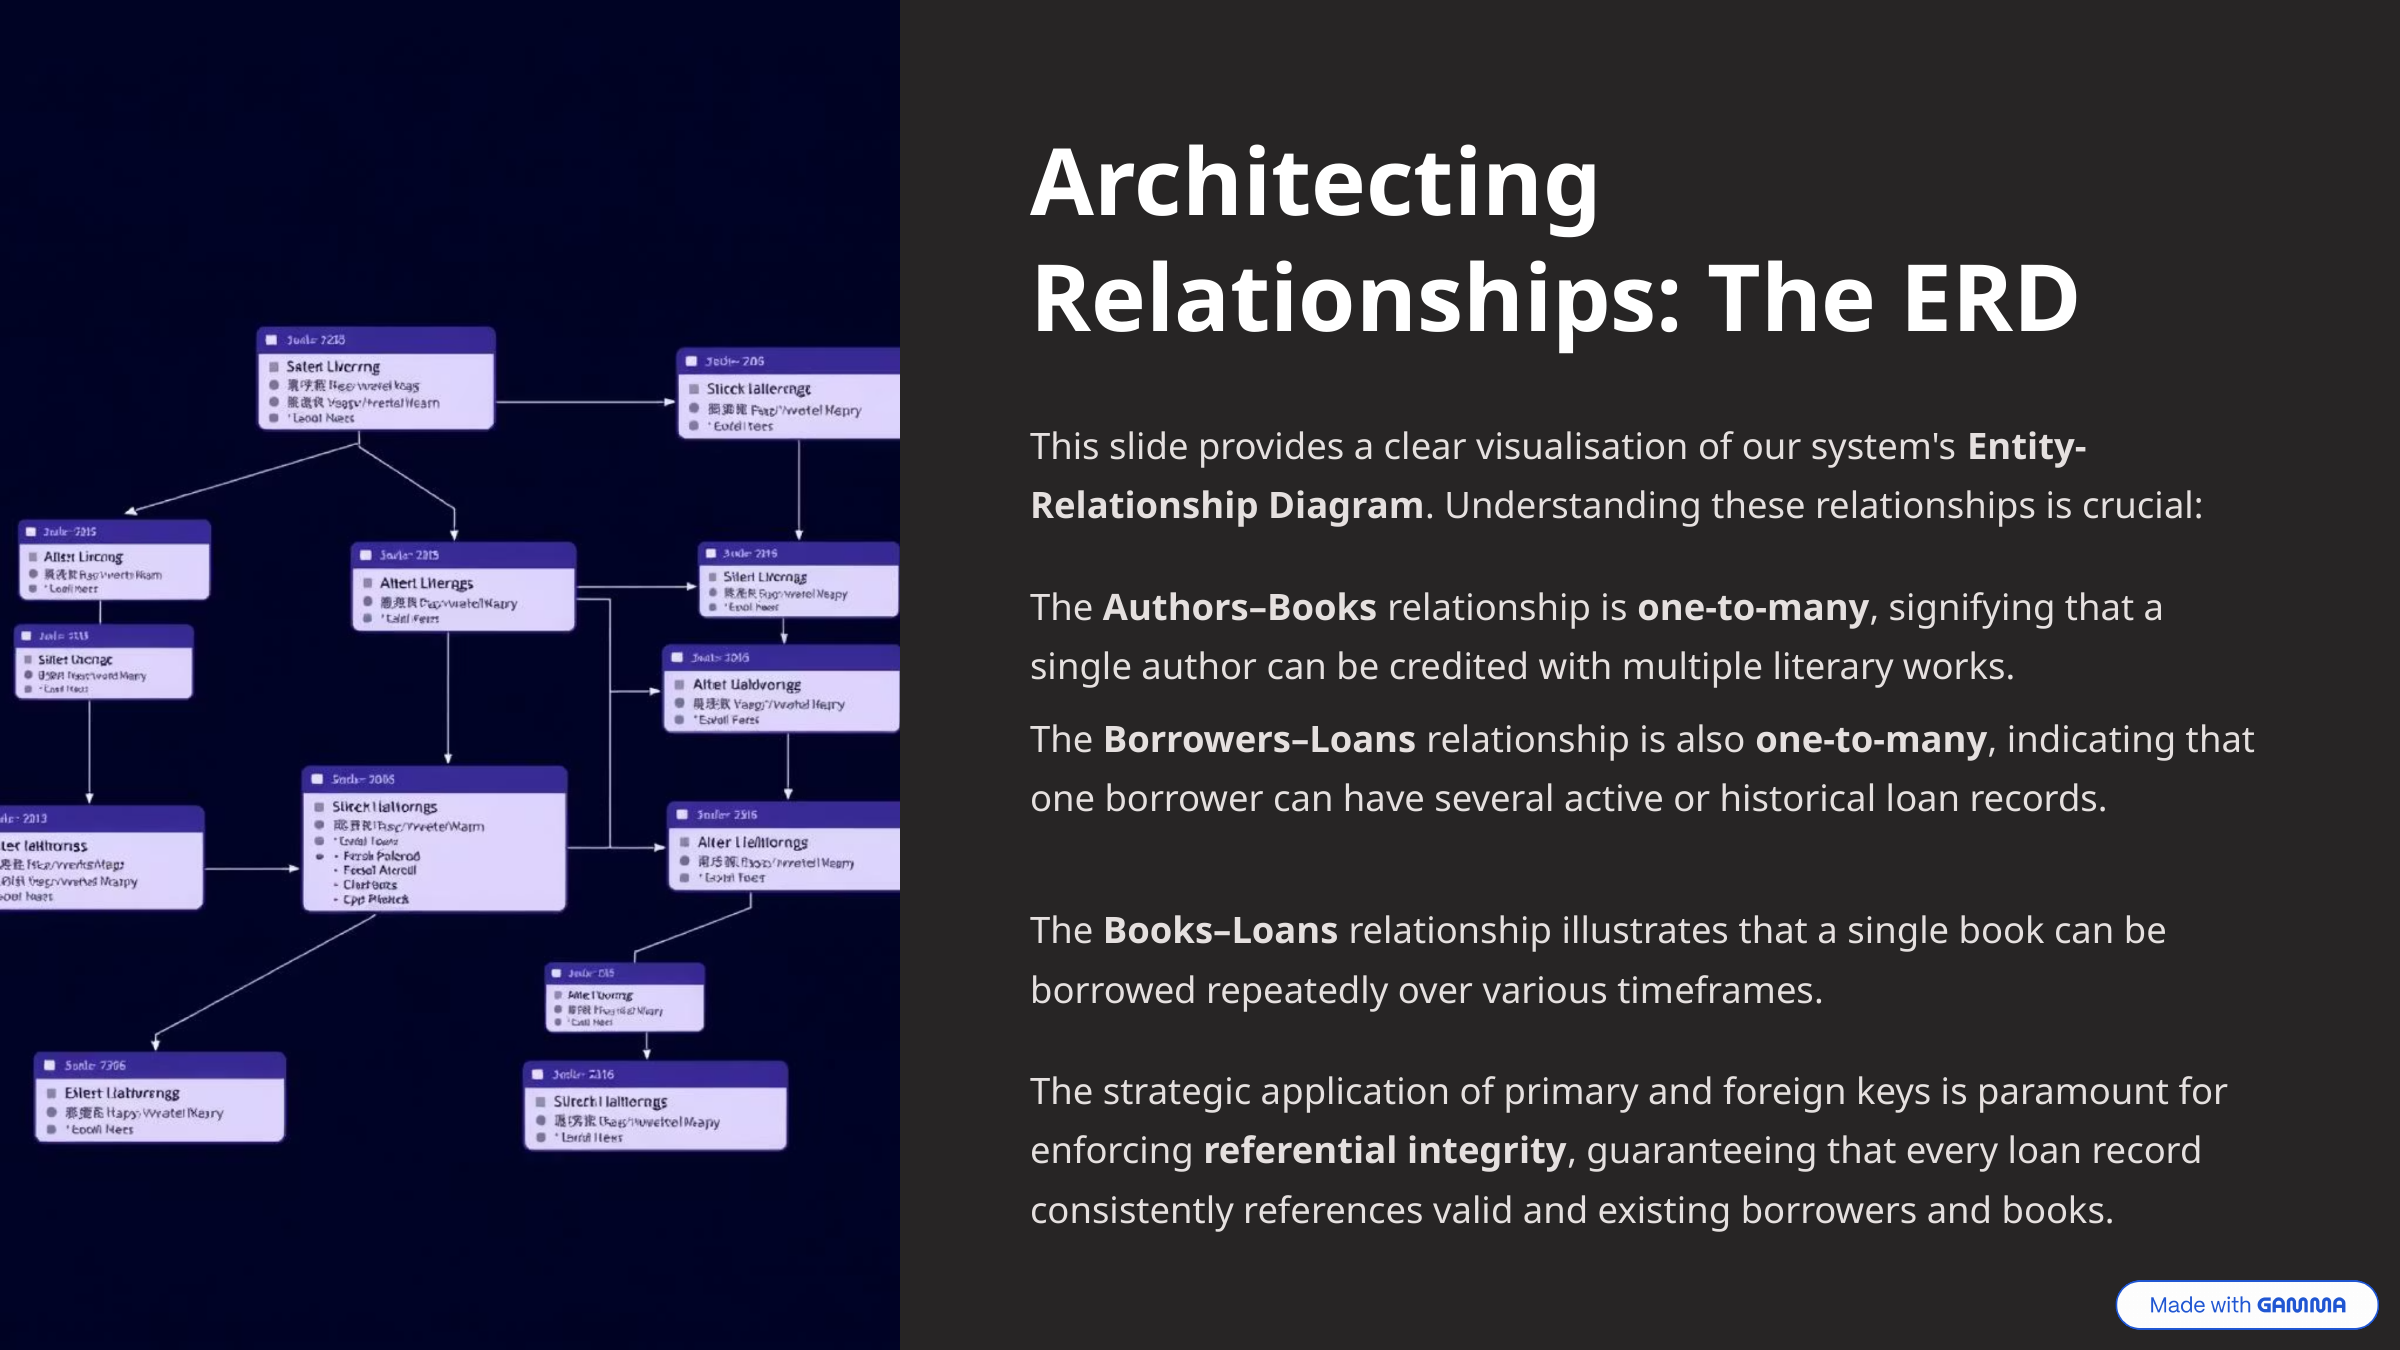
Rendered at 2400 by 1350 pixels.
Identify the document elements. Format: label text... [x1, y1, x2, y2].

picture [2106, 1271, 2389, 1339]
text_box The Books–Loans relationship illustrates that a single book can be borrowed repeatedly over various timeframes. [1030, 891, 2270, 1011]
text_box The Borrowers–Loans relationship is also one-to-many, indicating that one borrower can have several active or historical loan records. [1030, 700, 2270, 879]
text_box The strategic application of primary and foreign keys is paramount for enforcing referential integrity, guaranteeing that every loan record consistently references valid and existing borrowers and books. [1030, 1052, 2270, 1232]
text_box The Authors–Books relationship is one-to-many, signifying that a single author can be credited with multiple literary works. [1030, 567, 2270, 687]
picture [0, 0, 900, 1350]
text_box Architecting Relationships: The ERD [1030, 118, 2270, 352]
text_box This slide provides a clear visualisation of our system's Entity-Relationship Diagram. Understanding these relationships is crucial: [1030, 407, 2270, 527]
